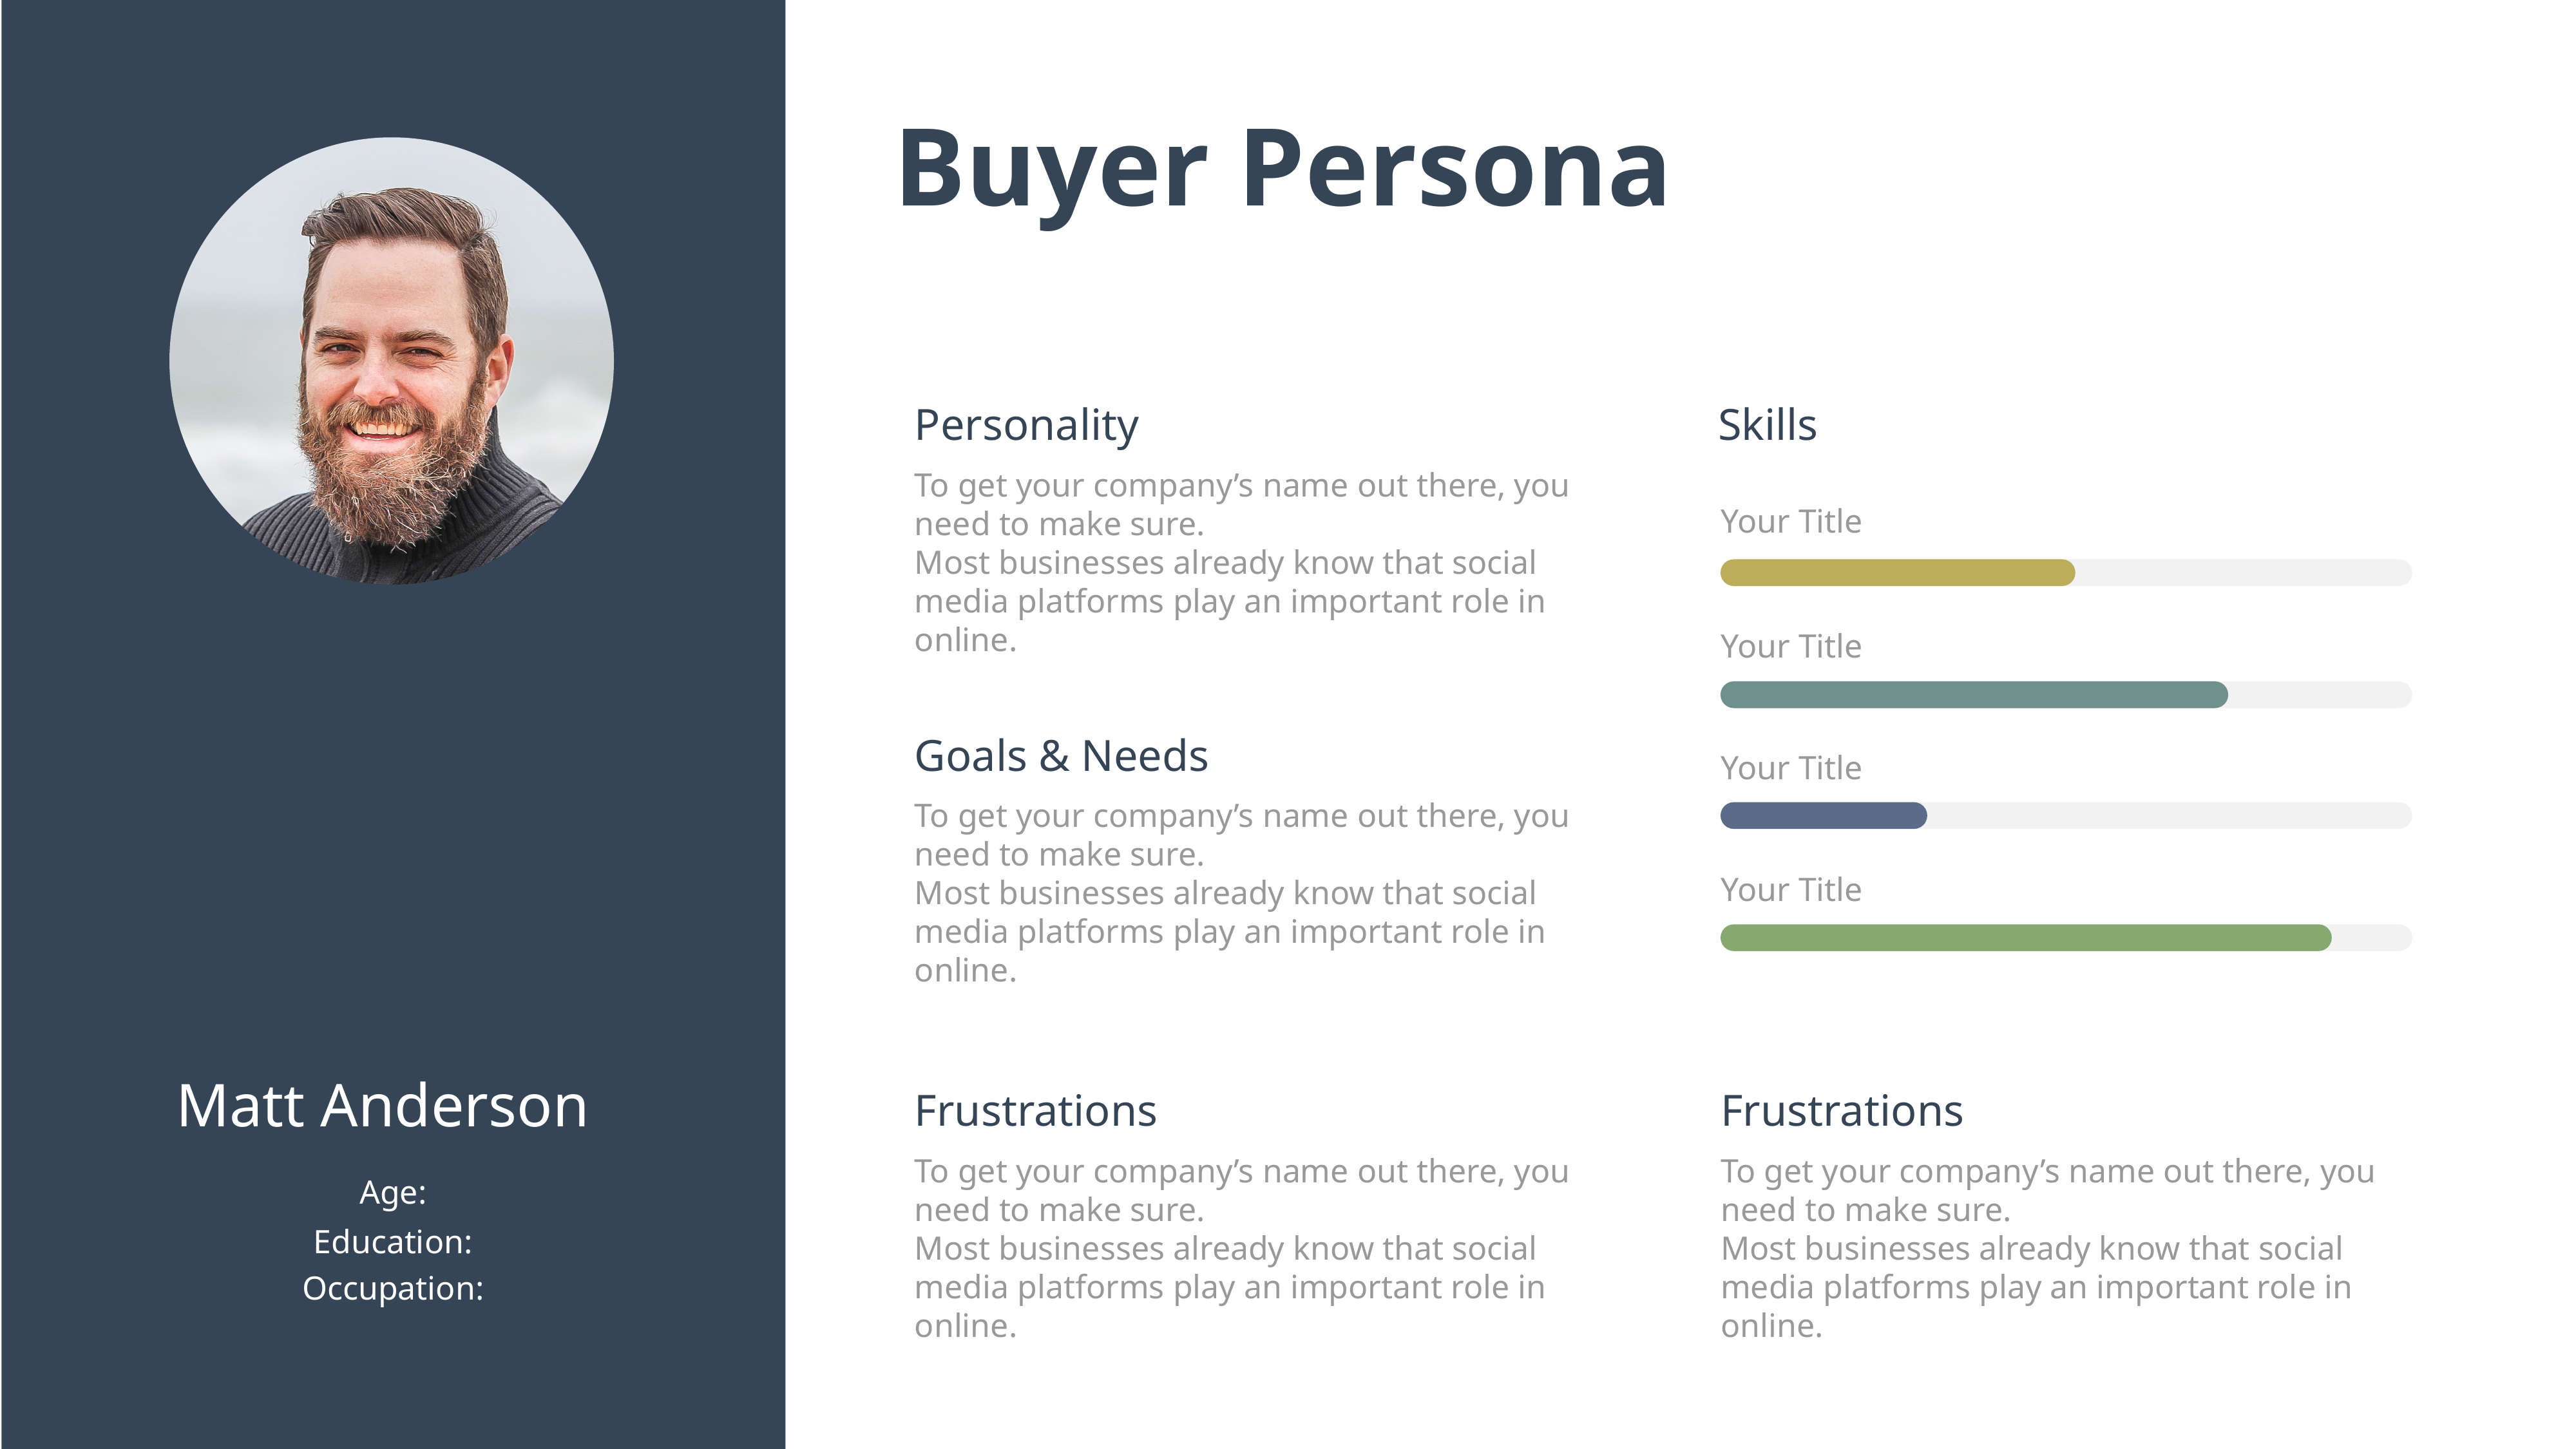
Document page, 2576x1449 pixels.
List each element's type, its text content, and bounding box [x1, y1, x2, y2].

text_box Your Title [1711, 495, 1899, 544]
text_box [163, 1063, 603, 1312]
text_box Your Title [1711, 620, 1720, 669]
text_box To get your company’s name out there, you need to make sure. Most businesses already know that social media platforms play an important role in online. [1711, 1146, 2412, 1349]
picture [169, 137, 615, 585]
text_box [1, 0, 787, 1449]
text_box Frustrations [1711, 1078, 2086, 1140]
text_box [1720, 559, 2412, 951]
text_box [905, 392, 1607, 1312]
text_box Skills [1708, 392, 2084, 454]
text_box Buyer Persona [884, 93, 1840, 232]
text_box Your Title [1711, 742, 1720, 791]
text_box Your Title [1711, 864, 1720, 913]
